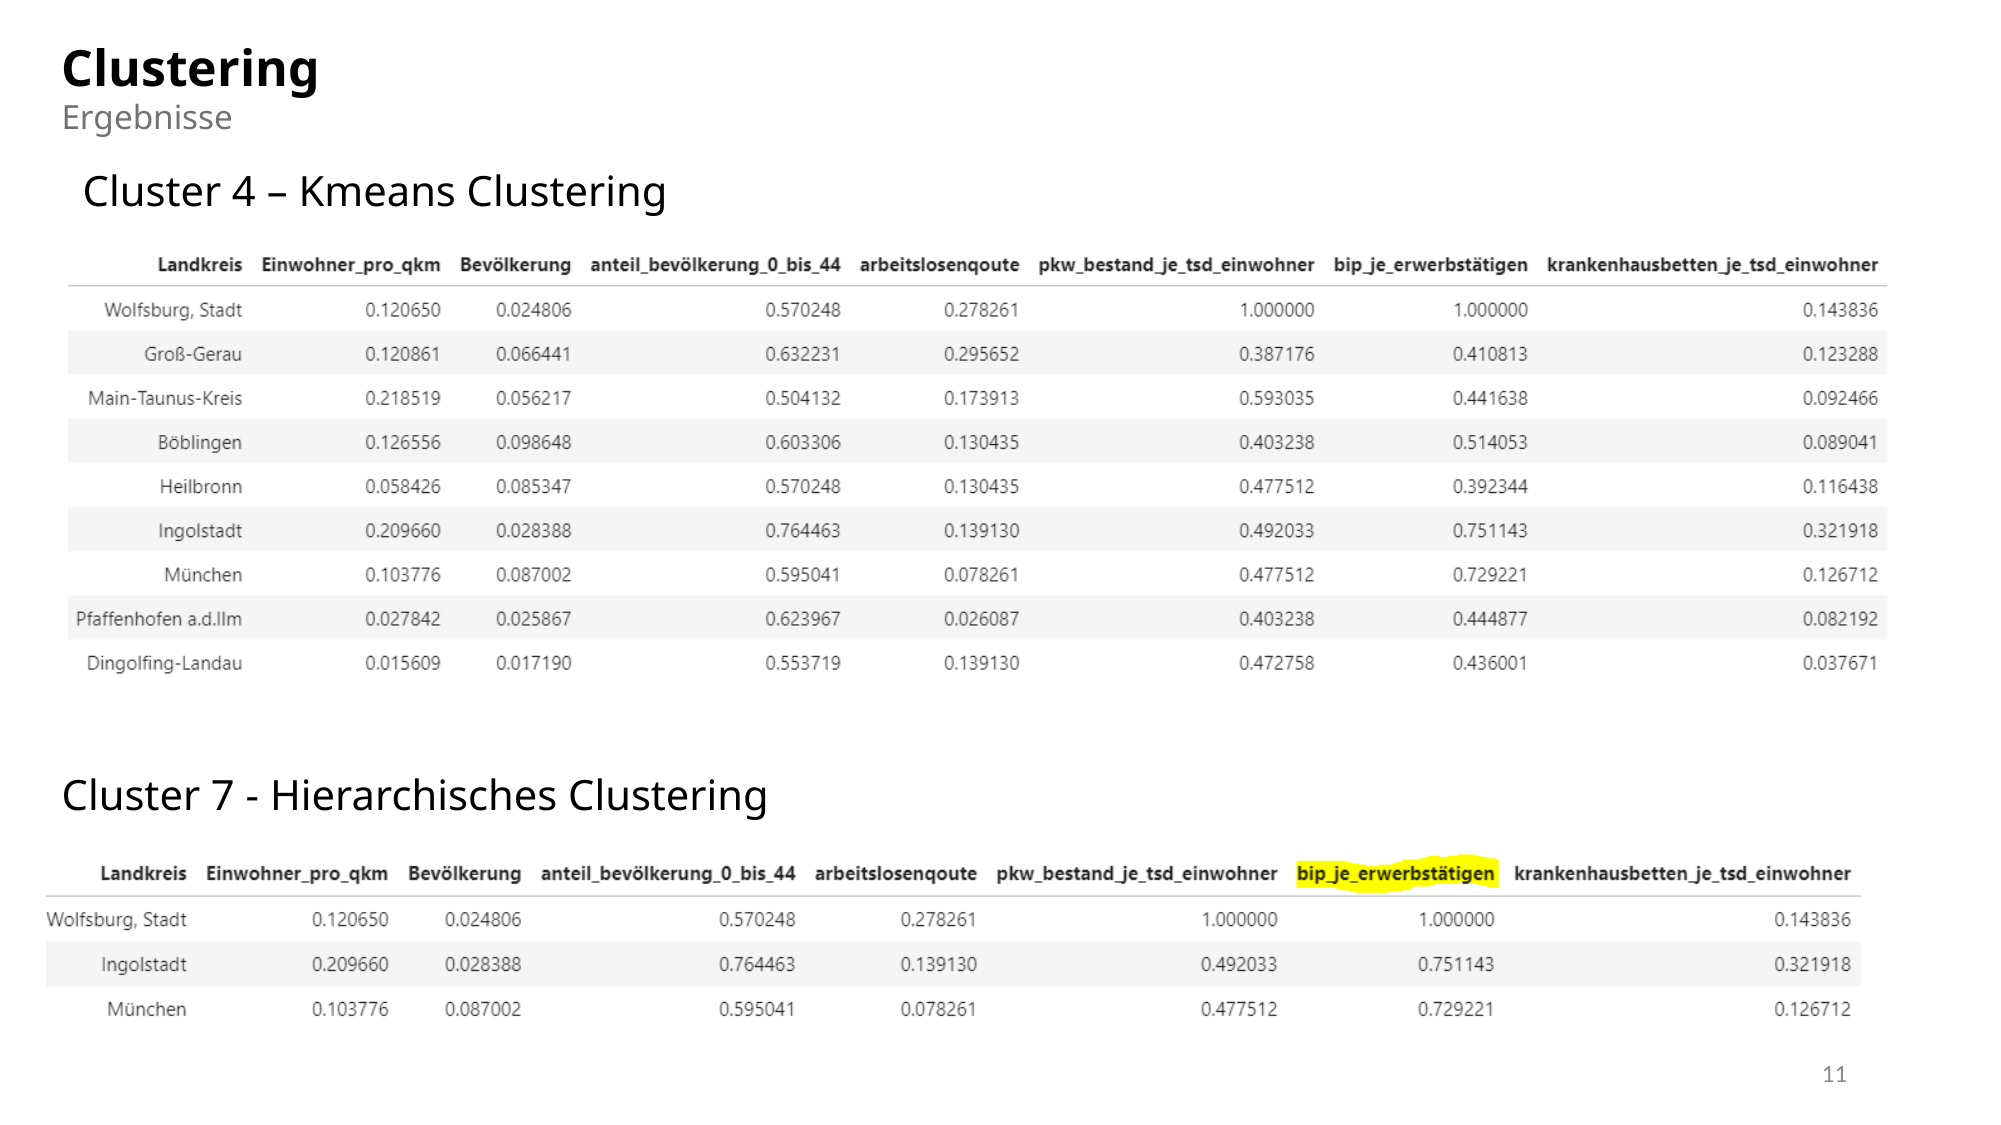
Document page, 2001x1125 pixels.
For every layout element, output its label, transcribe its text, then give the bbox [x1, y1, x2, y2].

picture [46, 852, 1879, 1043]
picture [67, 236, 1900, 690]
slide_number 11 [1412, 1043, 1863, 1103]
text_box Cluster 7 - Hierarchisches Clustering [46, 761, 938, 852]
text_box Clustering Ergebnisse [46, 28, 938, 144]
text_box Cluster 4 – Kmeans Clustering [68, 157, 959, 237]
